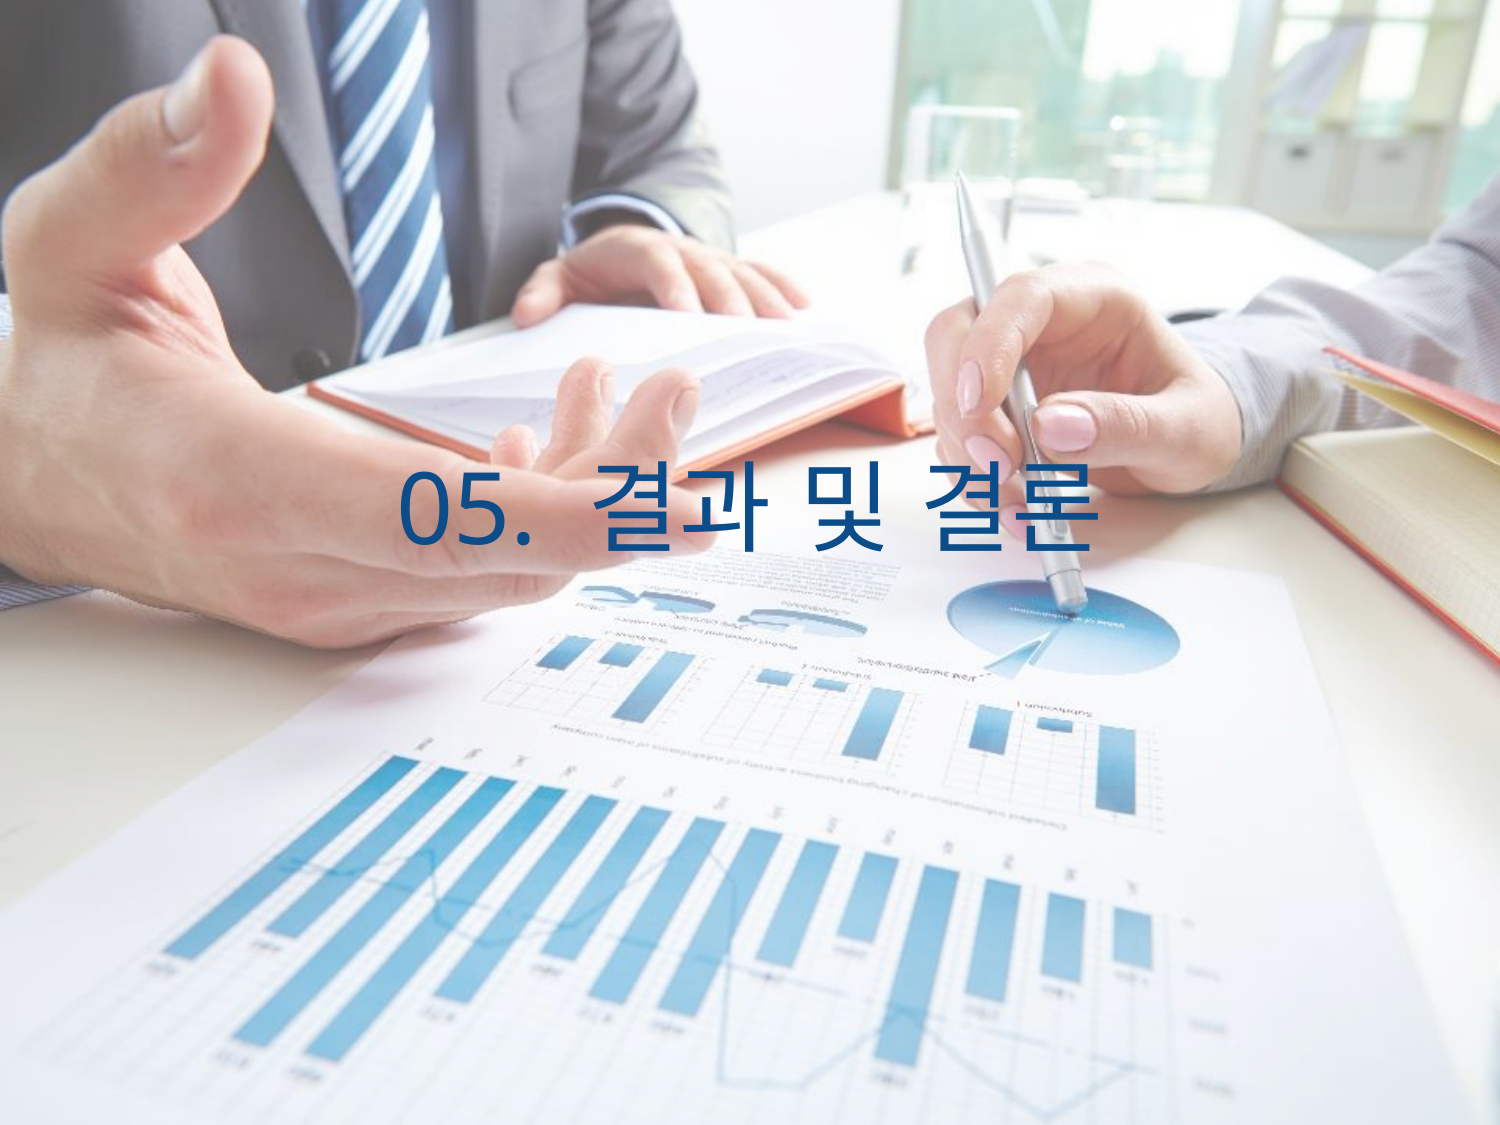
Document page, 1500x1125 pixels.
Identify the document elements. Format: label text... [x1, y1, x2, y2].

table_cell 0.004 [0, 0, 1500, 1125]
text_box 05. 결과 및 결론 [298, 384, 1201, 625]
